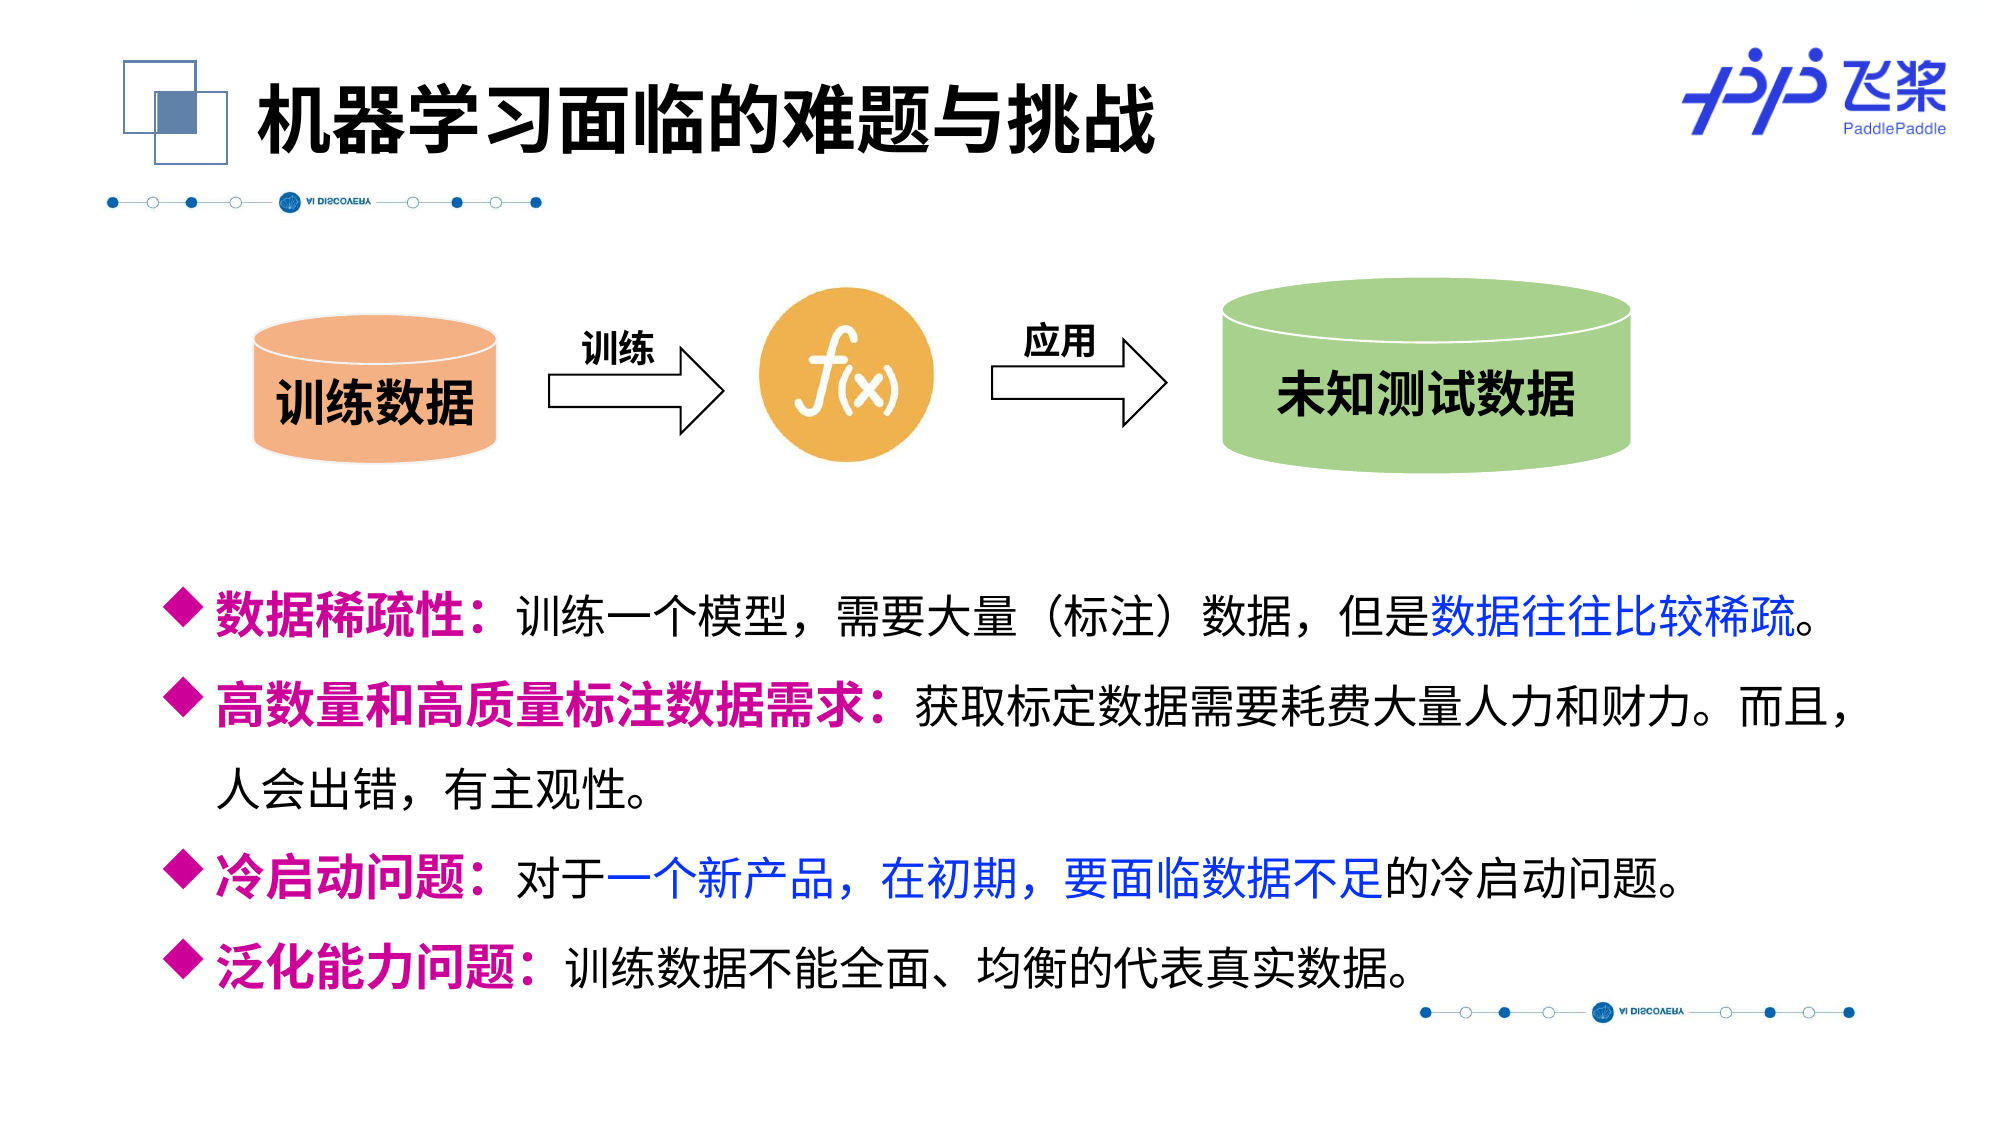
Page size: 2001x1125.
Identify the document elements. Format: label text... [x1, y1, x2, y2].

picture [1635, 0, 1988, 173]
text_box 数据稀疏性：训练一个模型，需要大量（标注）数据，但是数据往往比较稀疏。 高数量和高质量标注数据需求：获取标定数据需要耗费大量人力和财力。而且，人会出错，有主观性。 冷启动问题：对于一个新产品，在初期，要面临数据不足的冷启动问题。 泛化能力问题：训练数据不能全面、均衡的代表真实数据。 [143, 545, 1873, 1004]
picture [95, 180, 550, 229]
text_box 未知测试数据 [1220, 275, 1633, 476]
text_box 训练 [566, 317, 672, 377]
text_box 机器学习面临的难题与挑战 [242, 65, 1195, 171]
picture [1408, 1004, 1863, 1039]
picture [753, 283, 938, 468]
text_box [548, 345, 726, 437]
text_box 应用 [1008, 309, 1114, 370]
text_box 训练数据 [252, 312, 498, 465]
text_box [991, 337, 1168, 429]
